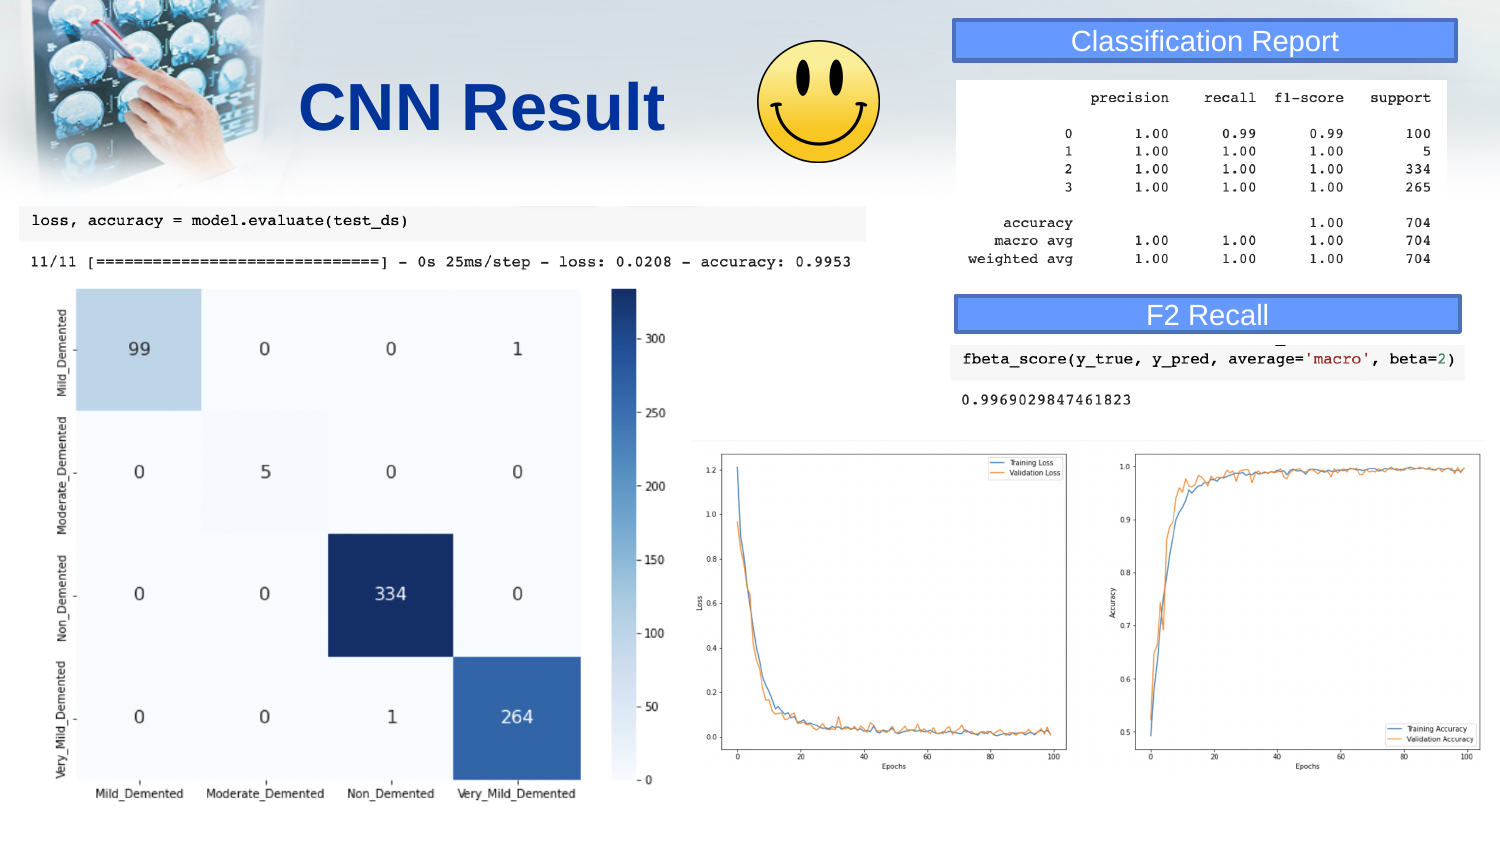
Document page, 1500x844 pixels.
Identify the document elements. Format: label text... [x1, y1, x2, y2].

picture [0, 0, 1500, 844]
text_box F2 Recall [954, 294, 1462, 334]
title CNN Result [884, 72, 1324, 136]
title CNN Result [283, 72, 752, 136]
text_box Classification Report [952, 18, 1458, 63]
